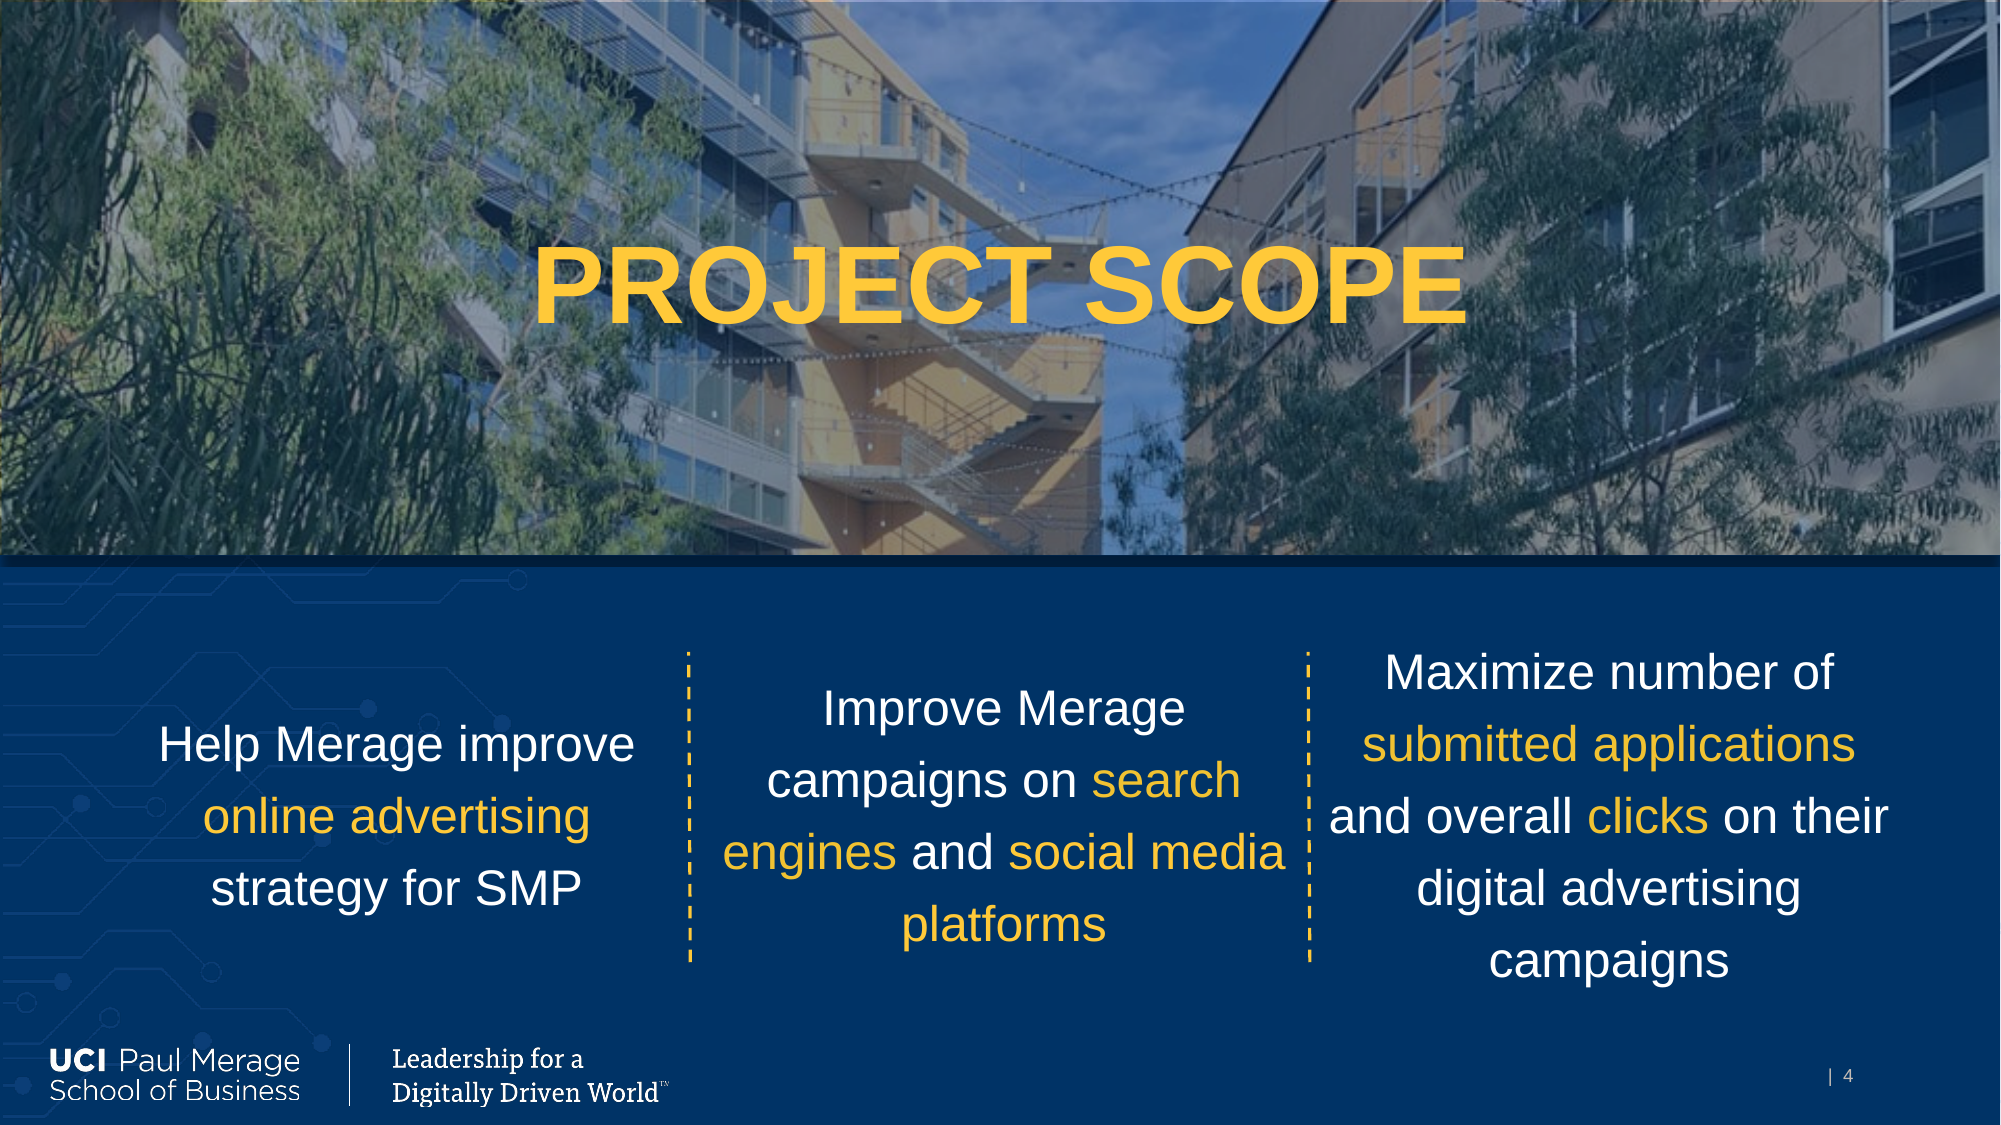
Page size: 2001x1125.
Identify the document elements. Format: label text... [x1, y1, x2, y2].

picture [0, 0, 2000, 555]
picture [393, 1047, 669, 1107]
list Maximize number of submitted applications and overall clicks on their digital advertising campaigns [1308, 614, 1913, 1000]
slide_number | 4 [1793, 1043, 1869, 1107]
list Help Merage improve online advertising strategy for SMP [93, 614, 701, 1000]
list Improve Merage campaigns on search engines and social media platforms [701, 614, 1308, 1000]
picture [50, 1047, 299, 1100]
